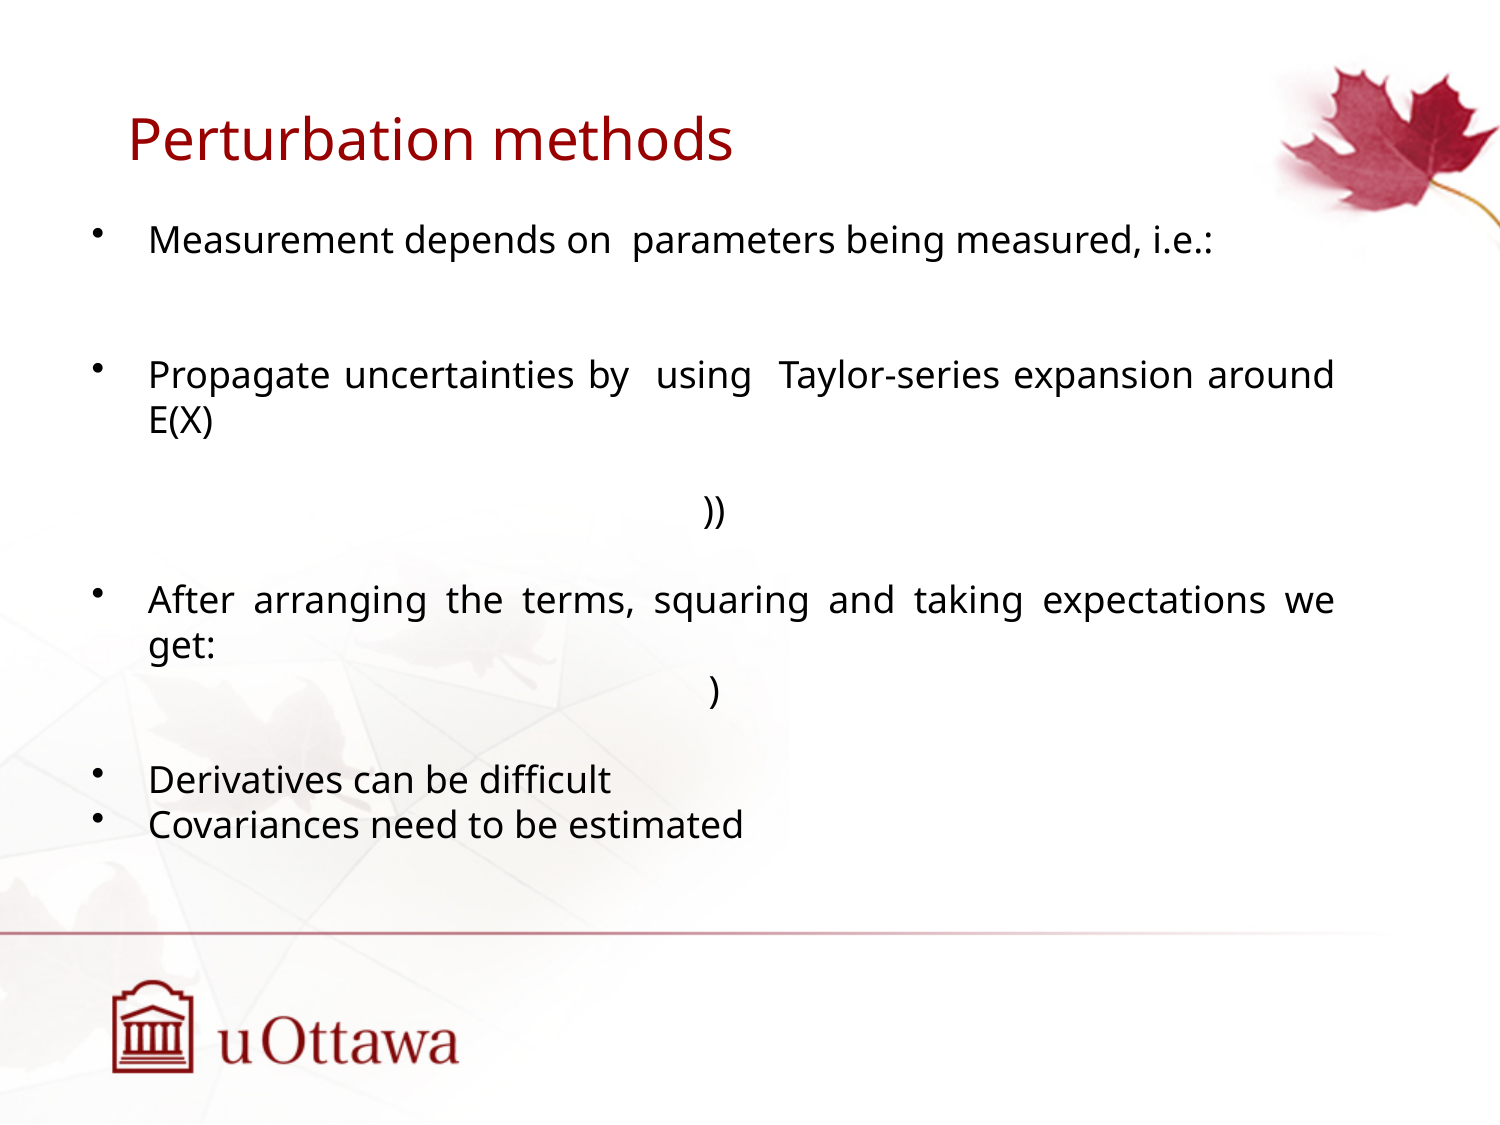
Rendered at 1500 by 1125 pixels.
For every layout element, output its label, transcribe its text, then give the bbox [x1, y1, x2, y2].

title Perturbation methods [112, 62, 1188, 213]
picture [0, 0, 1500, 1125]
